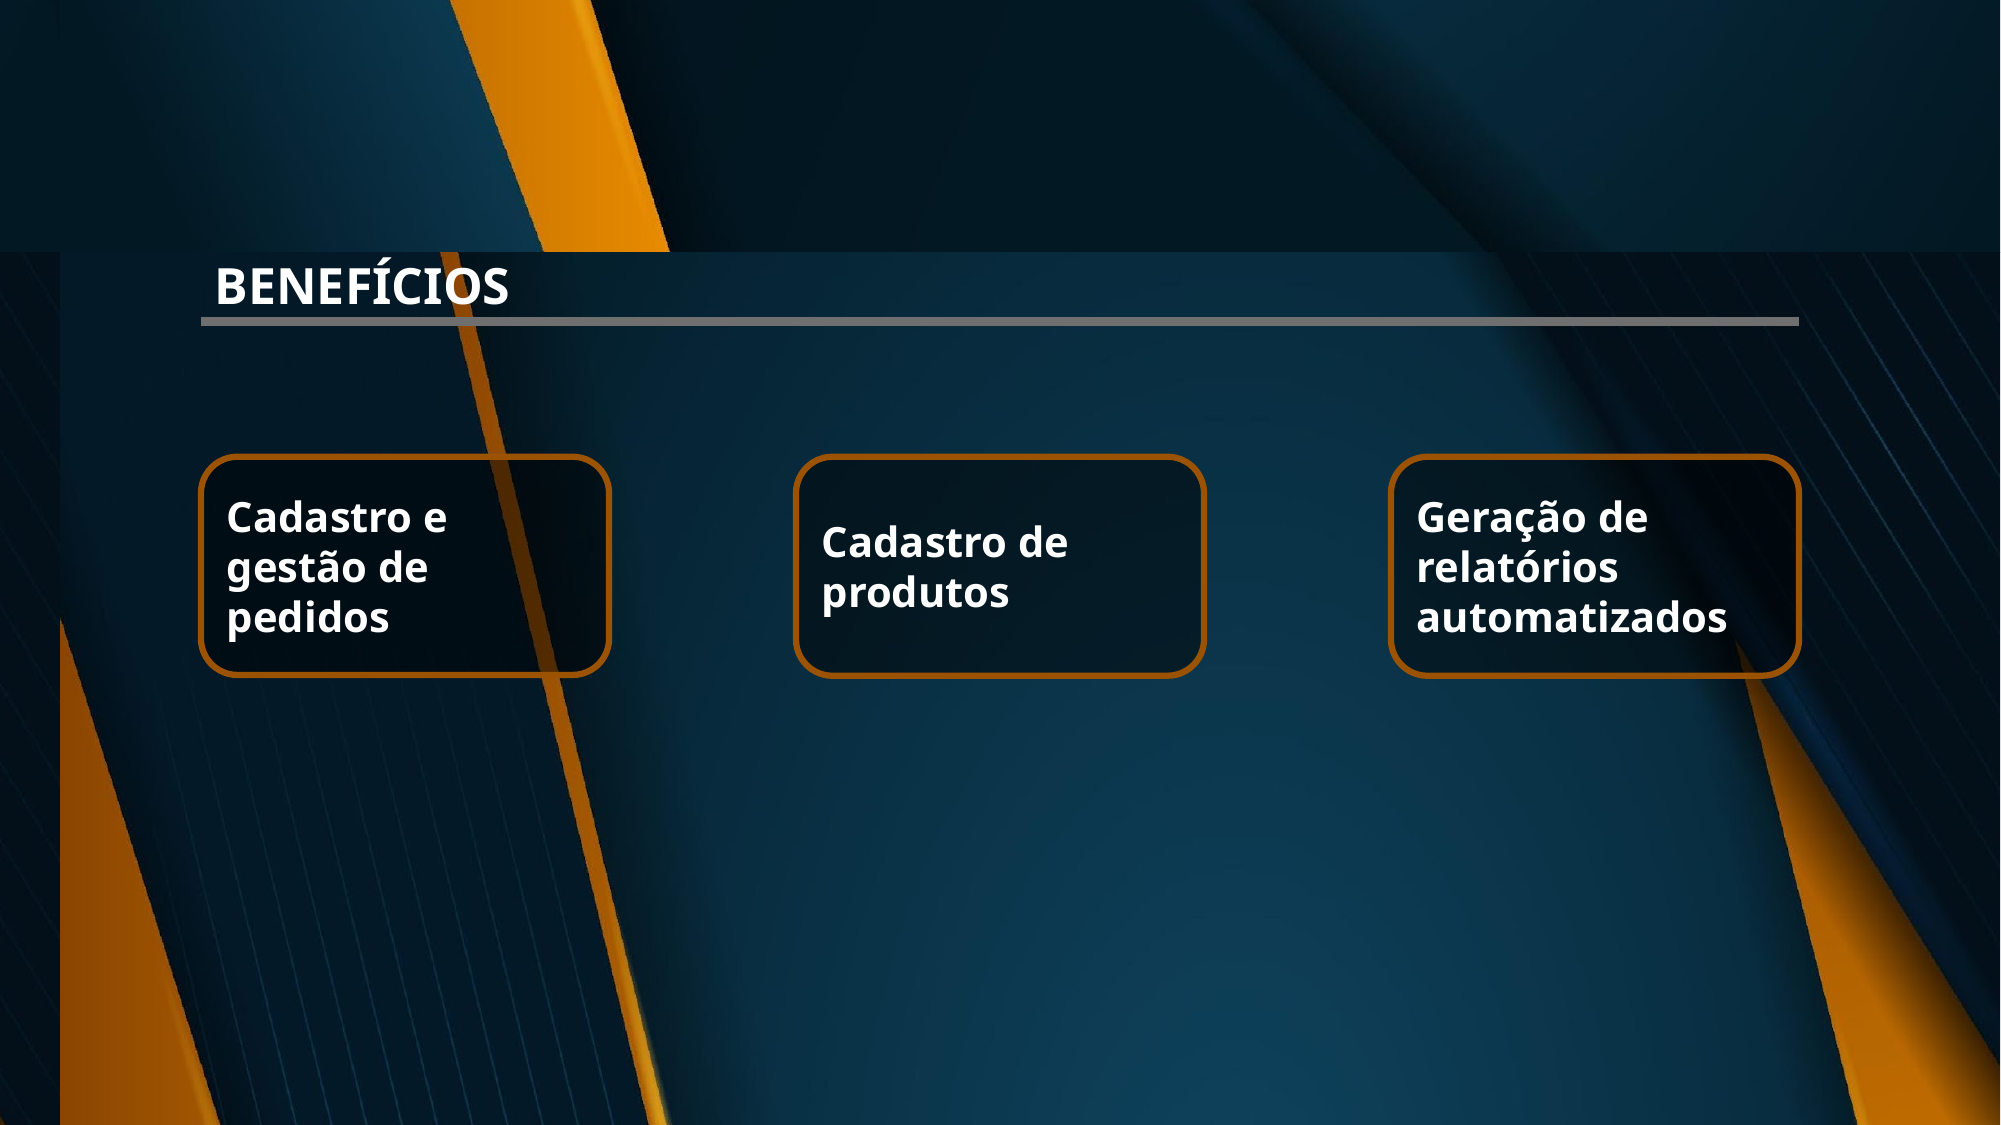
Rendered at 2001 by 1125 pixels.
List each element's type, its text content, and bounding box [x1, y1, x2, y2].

text_box BENEFÍCIOS [199, 226, 854, 324]
text_box Cadastro de produtos [795, 456, 1205, 676]
text_box Cadastro e gestão de pedidos [200, 456, 610, 675]
picture [0, 0, 2001, 1125]
text_box Geração de relatórios automatizados [1390, 456, 1800, 676]
